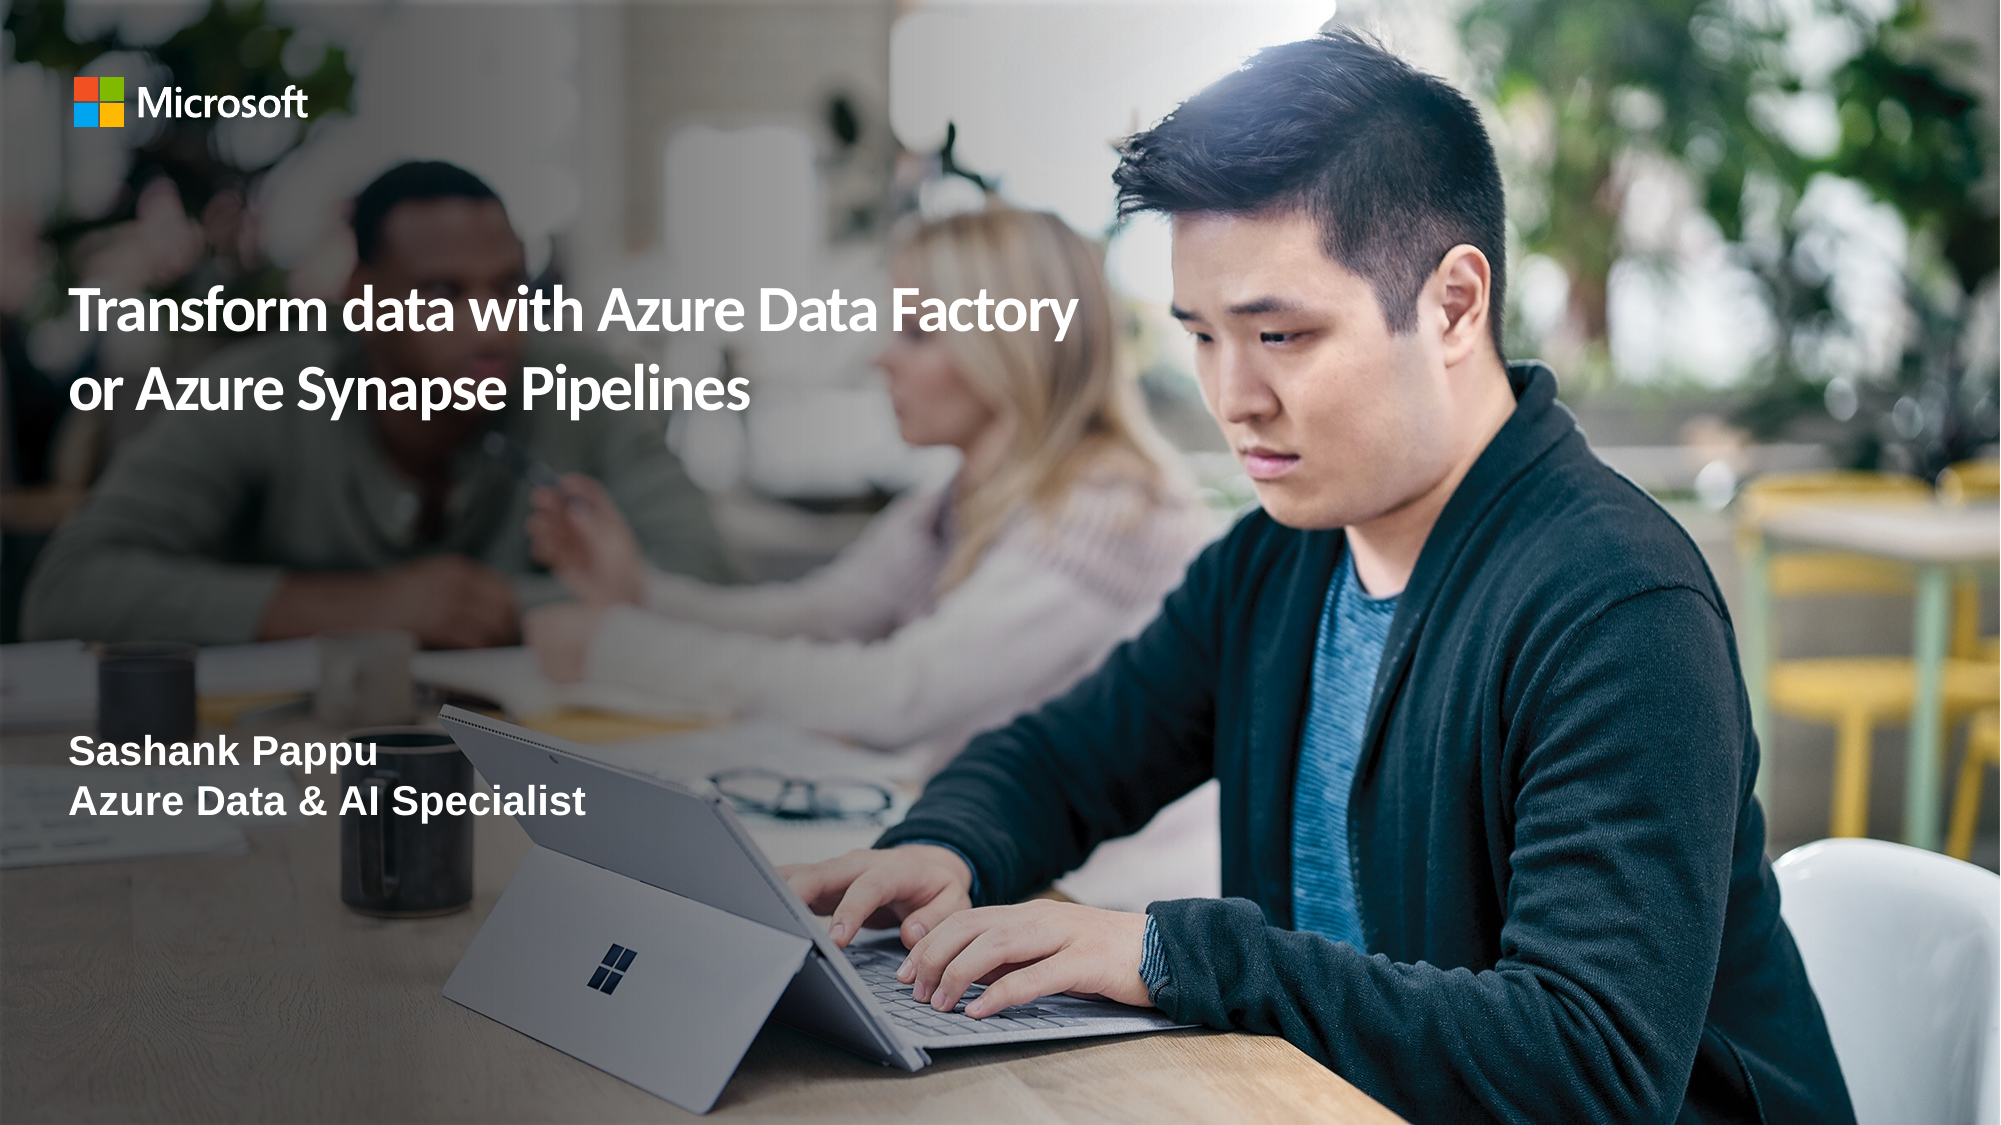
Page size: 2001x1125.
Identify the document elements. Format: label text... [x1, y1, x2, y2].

picture [0, 0, 2000, 1125]
list Sashank Pappu Azure Data & AI Specialist [44, 706, 1118, 1001]
title Transform data with Azure Data Factory or Azure Synapse Pipelines [44, 249, 1118, 625]
